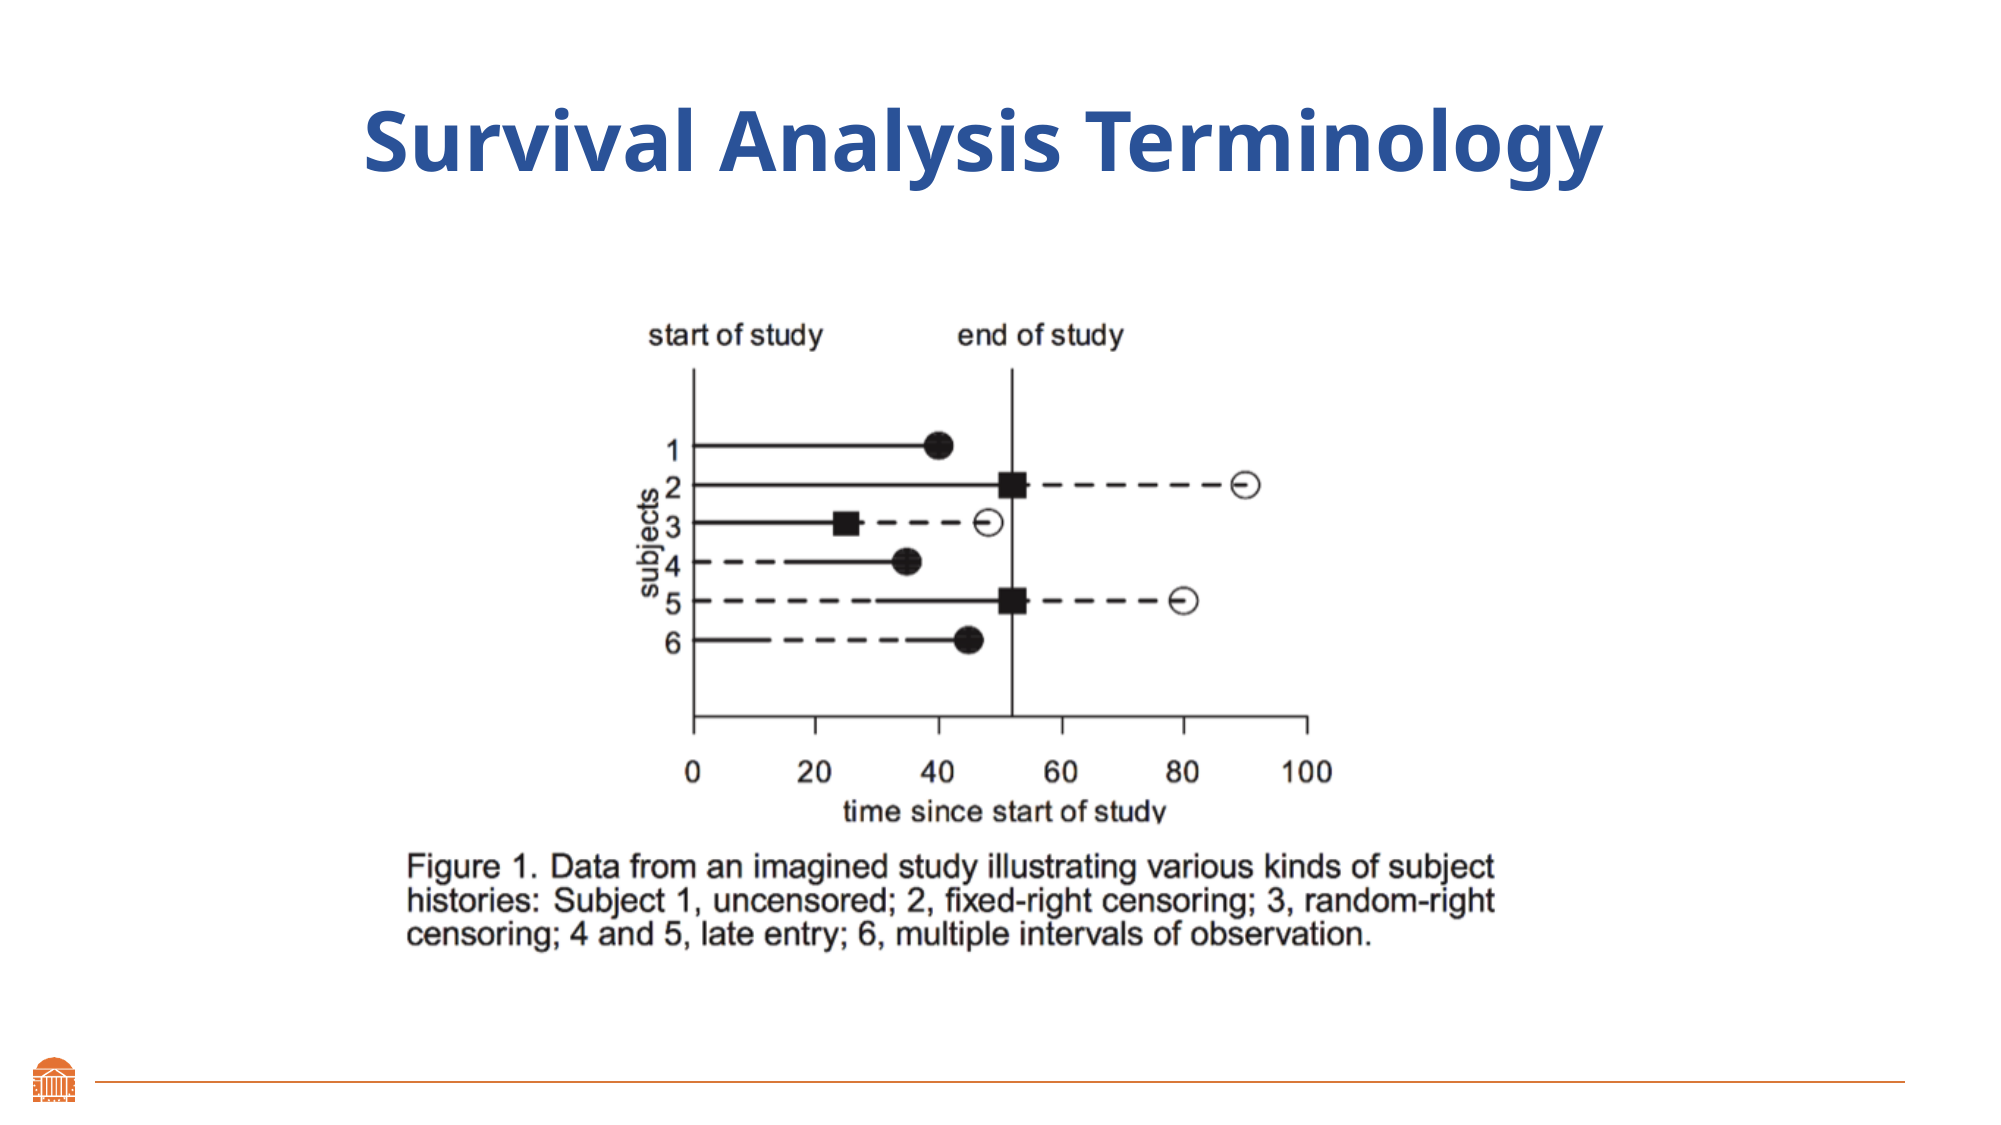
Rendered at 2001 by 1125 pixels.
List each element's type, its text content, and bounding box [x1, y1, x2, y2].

picture [0, 217, 2000, 1125]
text_box Survival Analysis Terminology [165, 67, 1804, 185]
